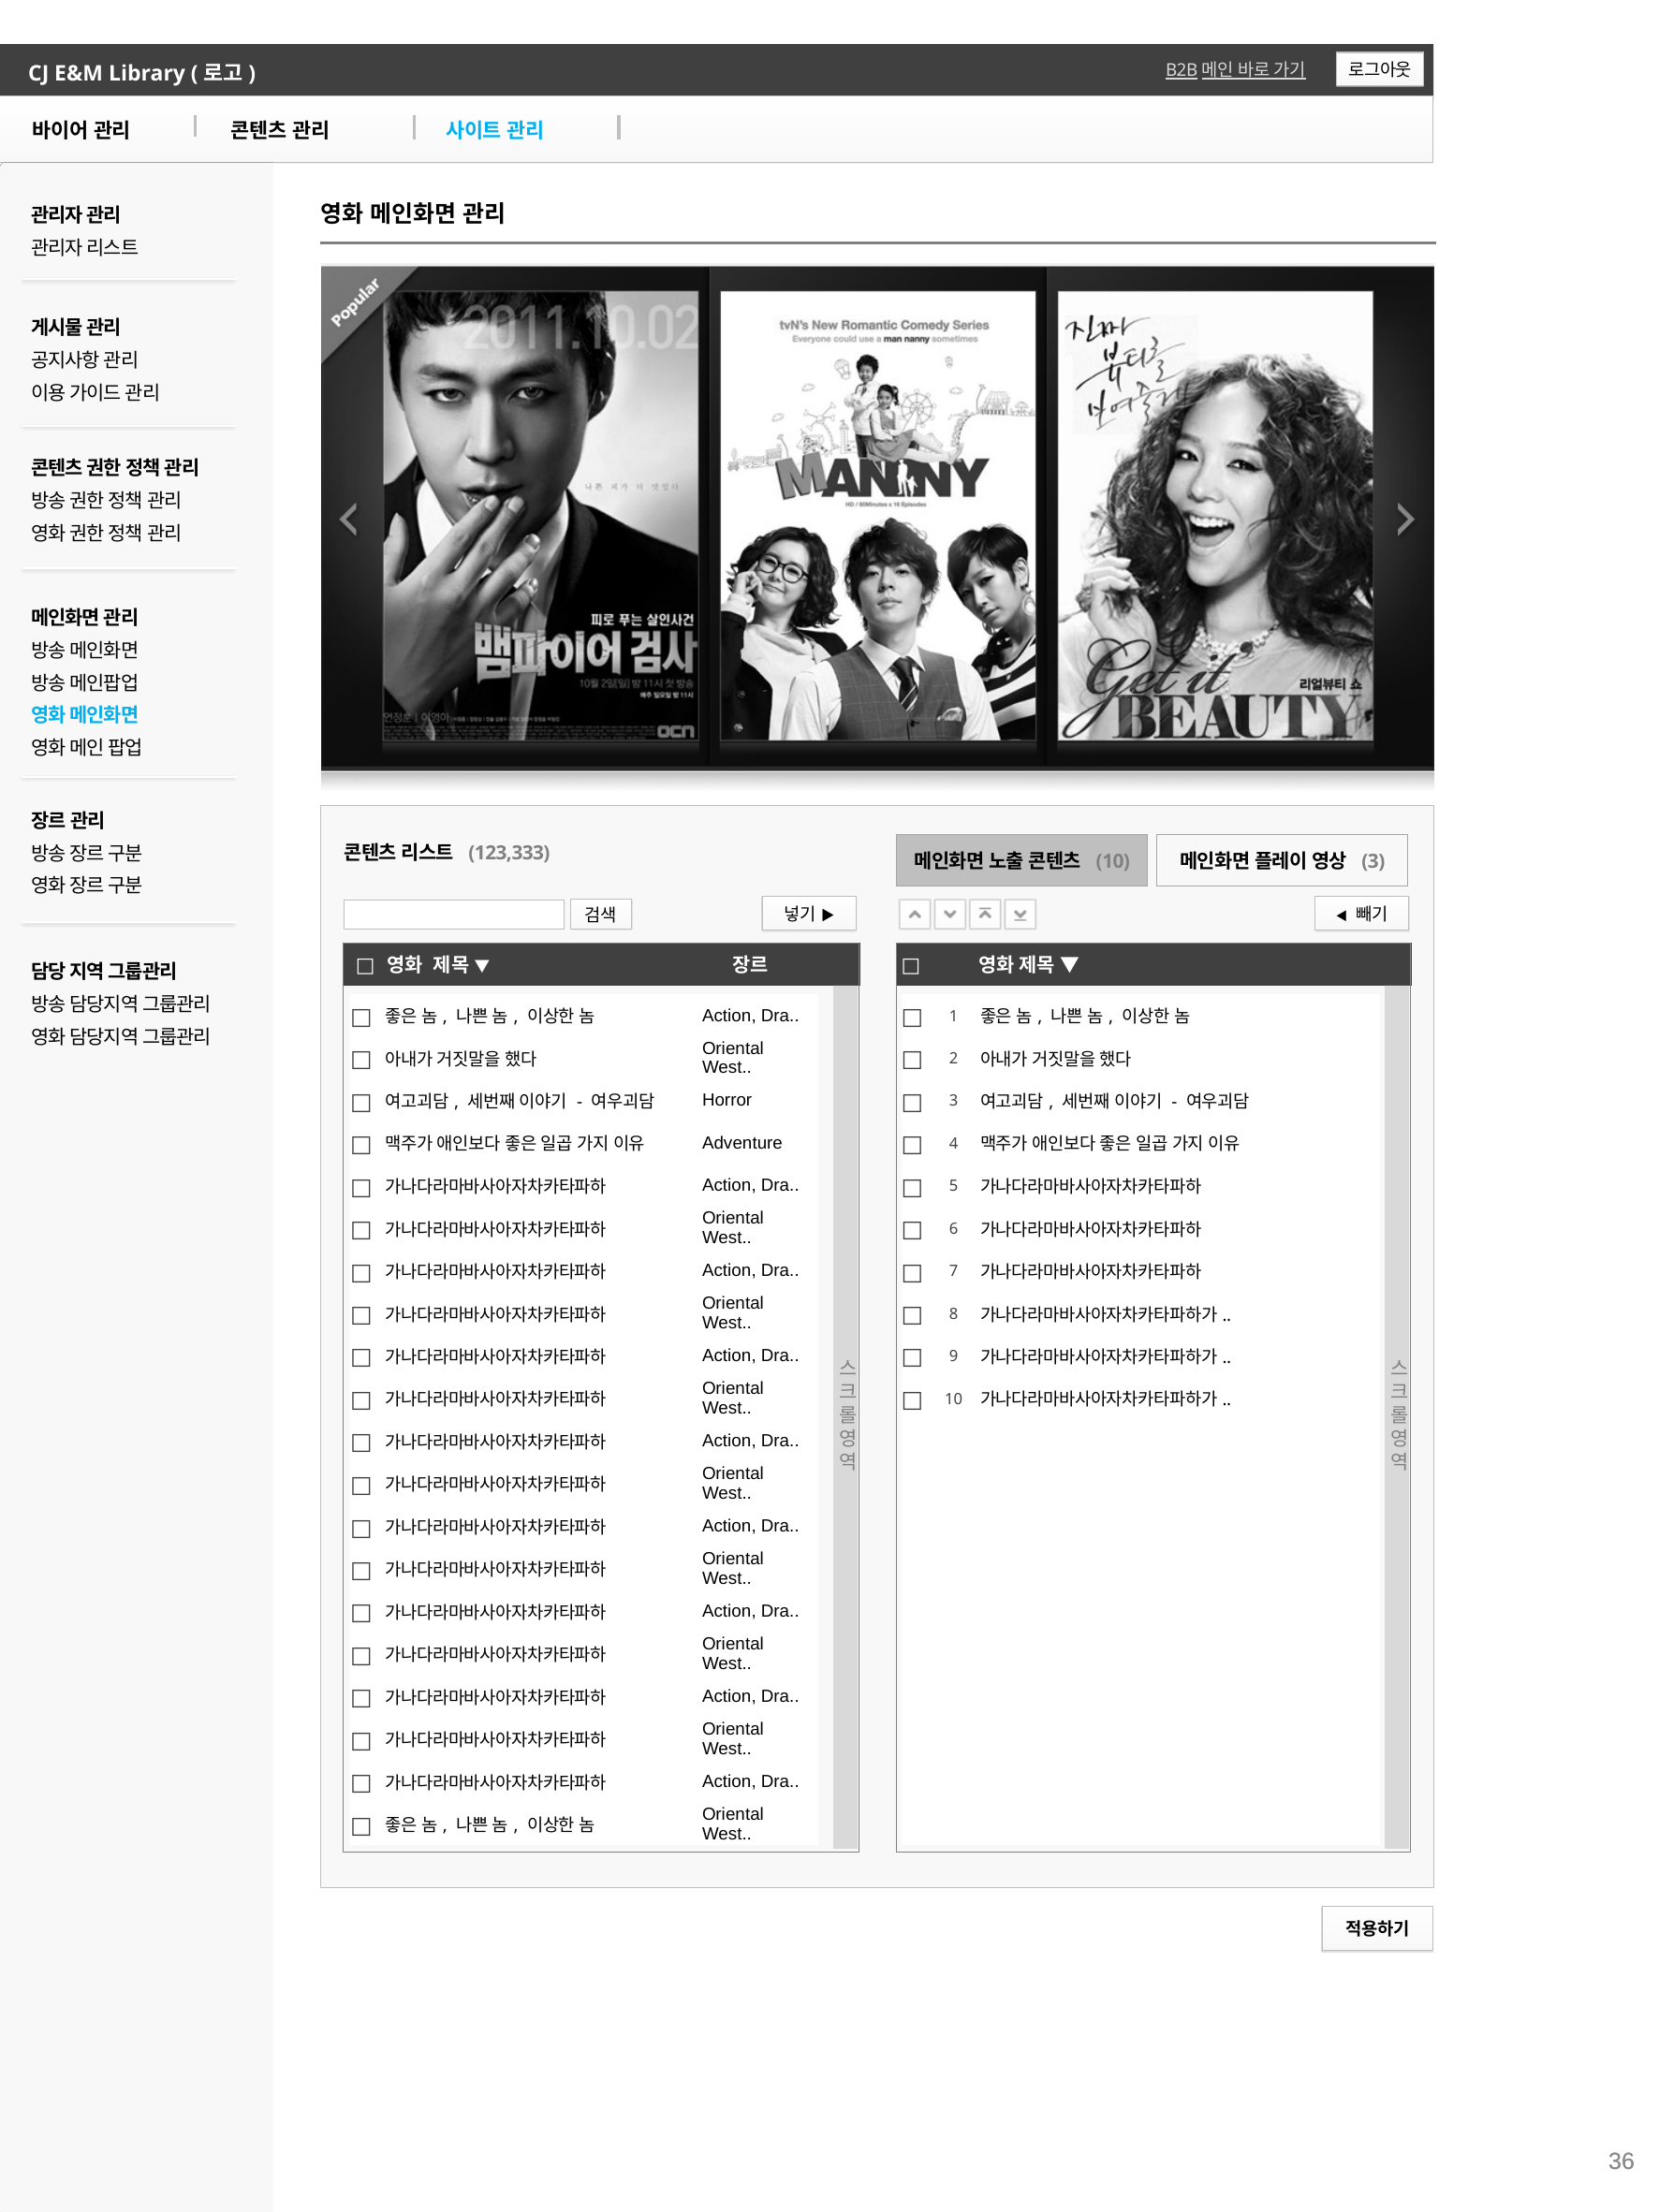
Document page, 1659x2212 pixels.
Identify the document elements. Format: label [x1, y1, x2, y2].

picture [321, 263, 1434, 795]
text_box [318, 804, 1435, 1889]
text_box [0, 43, 1434, 2212]
text_box [1320, 1905, 1434, 1953]
text_box [320, 198, 1436, 244]
picture [891, 890, 1147, 936]
text_box [1526, 2133, 1658, 2187]
